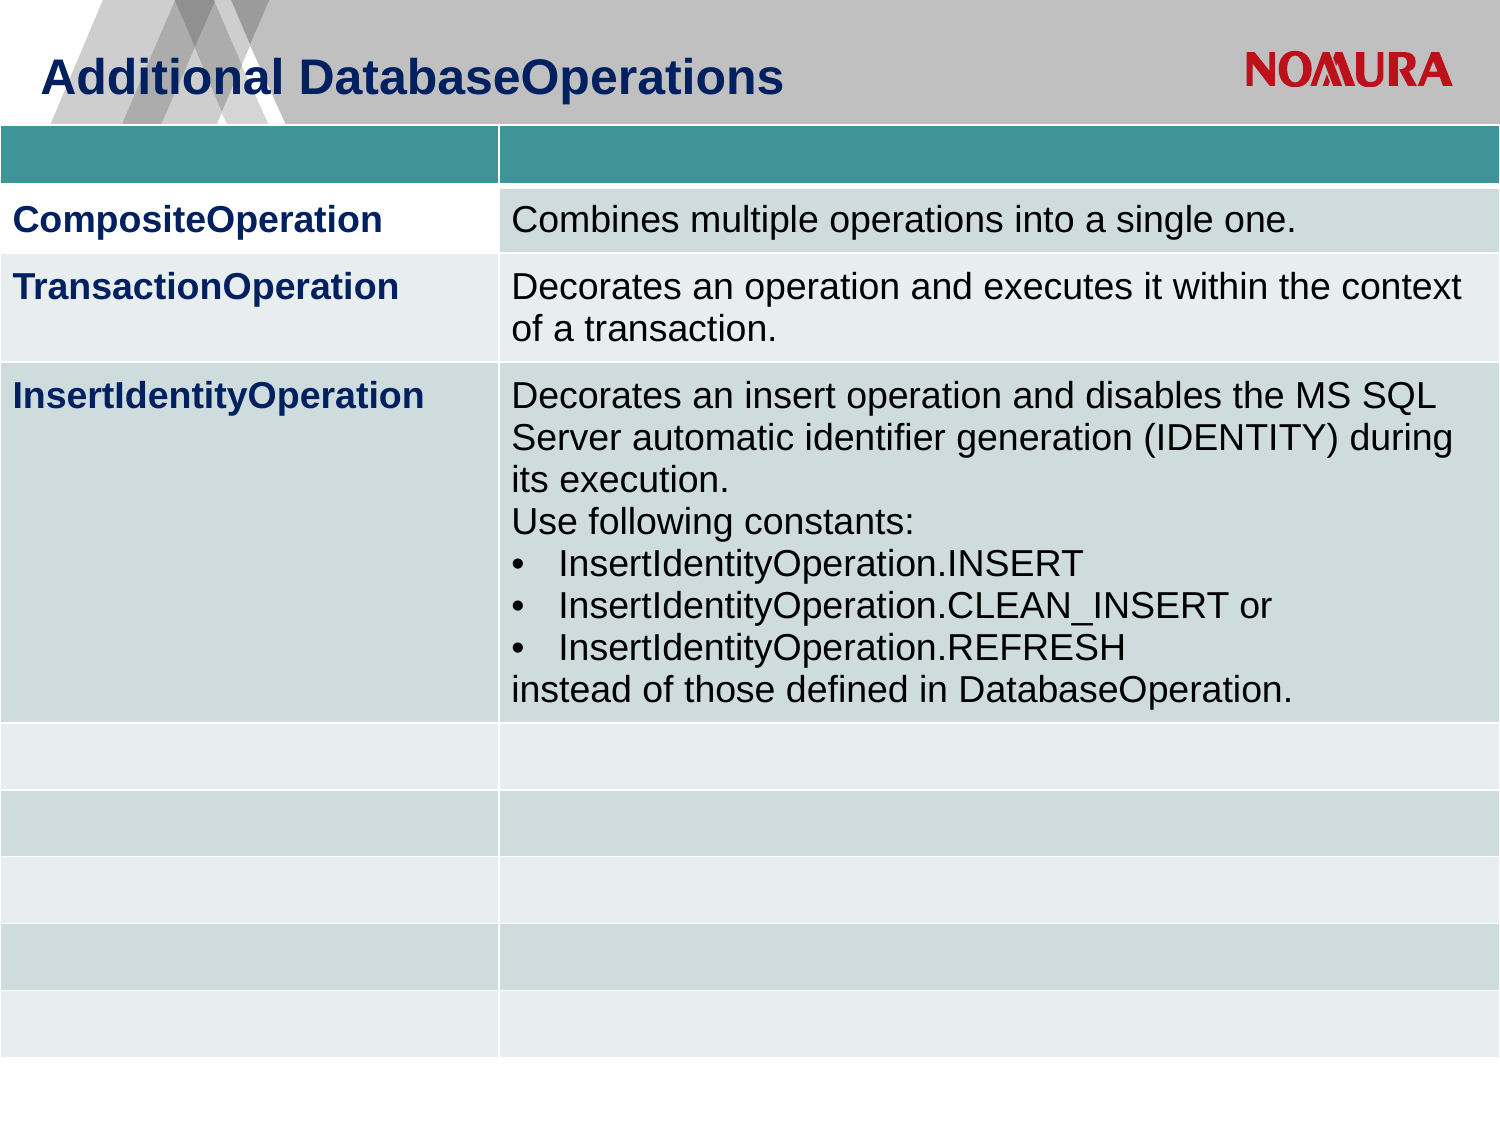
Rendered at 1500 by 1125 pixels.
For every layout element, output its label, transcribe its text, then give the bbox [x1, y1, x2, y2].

table_cell TransactionOperation [1, 254, 498, 361]
table_cell CompositeOperation [1, 189, 498, 252]
table_cell [1, 857, 498, 923]
table_cell Decorates an operation and executes it within the context of a transaction. [500, 254, 1499, 361]
table_cell Combines multiple operations into a single one. [500, 189, 1499, 252]
table_cell [500, 724, 1499, 789]
table_header [500, 126, 1499, 183]
table_cell [1, 924, 498, 990]
table_cell [1, 991, 498, 1057]
table_cell Decorates an insert operation and disables the MS SQL Server automatic identifier generation (IDENTITY) during its execution. Use following constants: InsertIdentityOperation.INSERT InsertIdentityOperation.CLEAN_INSERT or InsertIdentityOperation.REFRESH instead of those defined in DatabaseOperation. [500, 363, 1499, 722]
table_cell [500, 924, 1499, 990]
list Additional DatabaseOperations [40, 37, 1460, 132]
table_header [1, 126, 498, 183]
table_cell [1, 724, 498, 789]
table_cell [1, 791, 498, 856]
table_cell [500, 991, 1499, 1057]
table_cell [500, 791, 1499, 856]
table_cell [500, 857, 1499, 923]
table_cell InsertIdentityOperation [1, 363, 498, 722]
